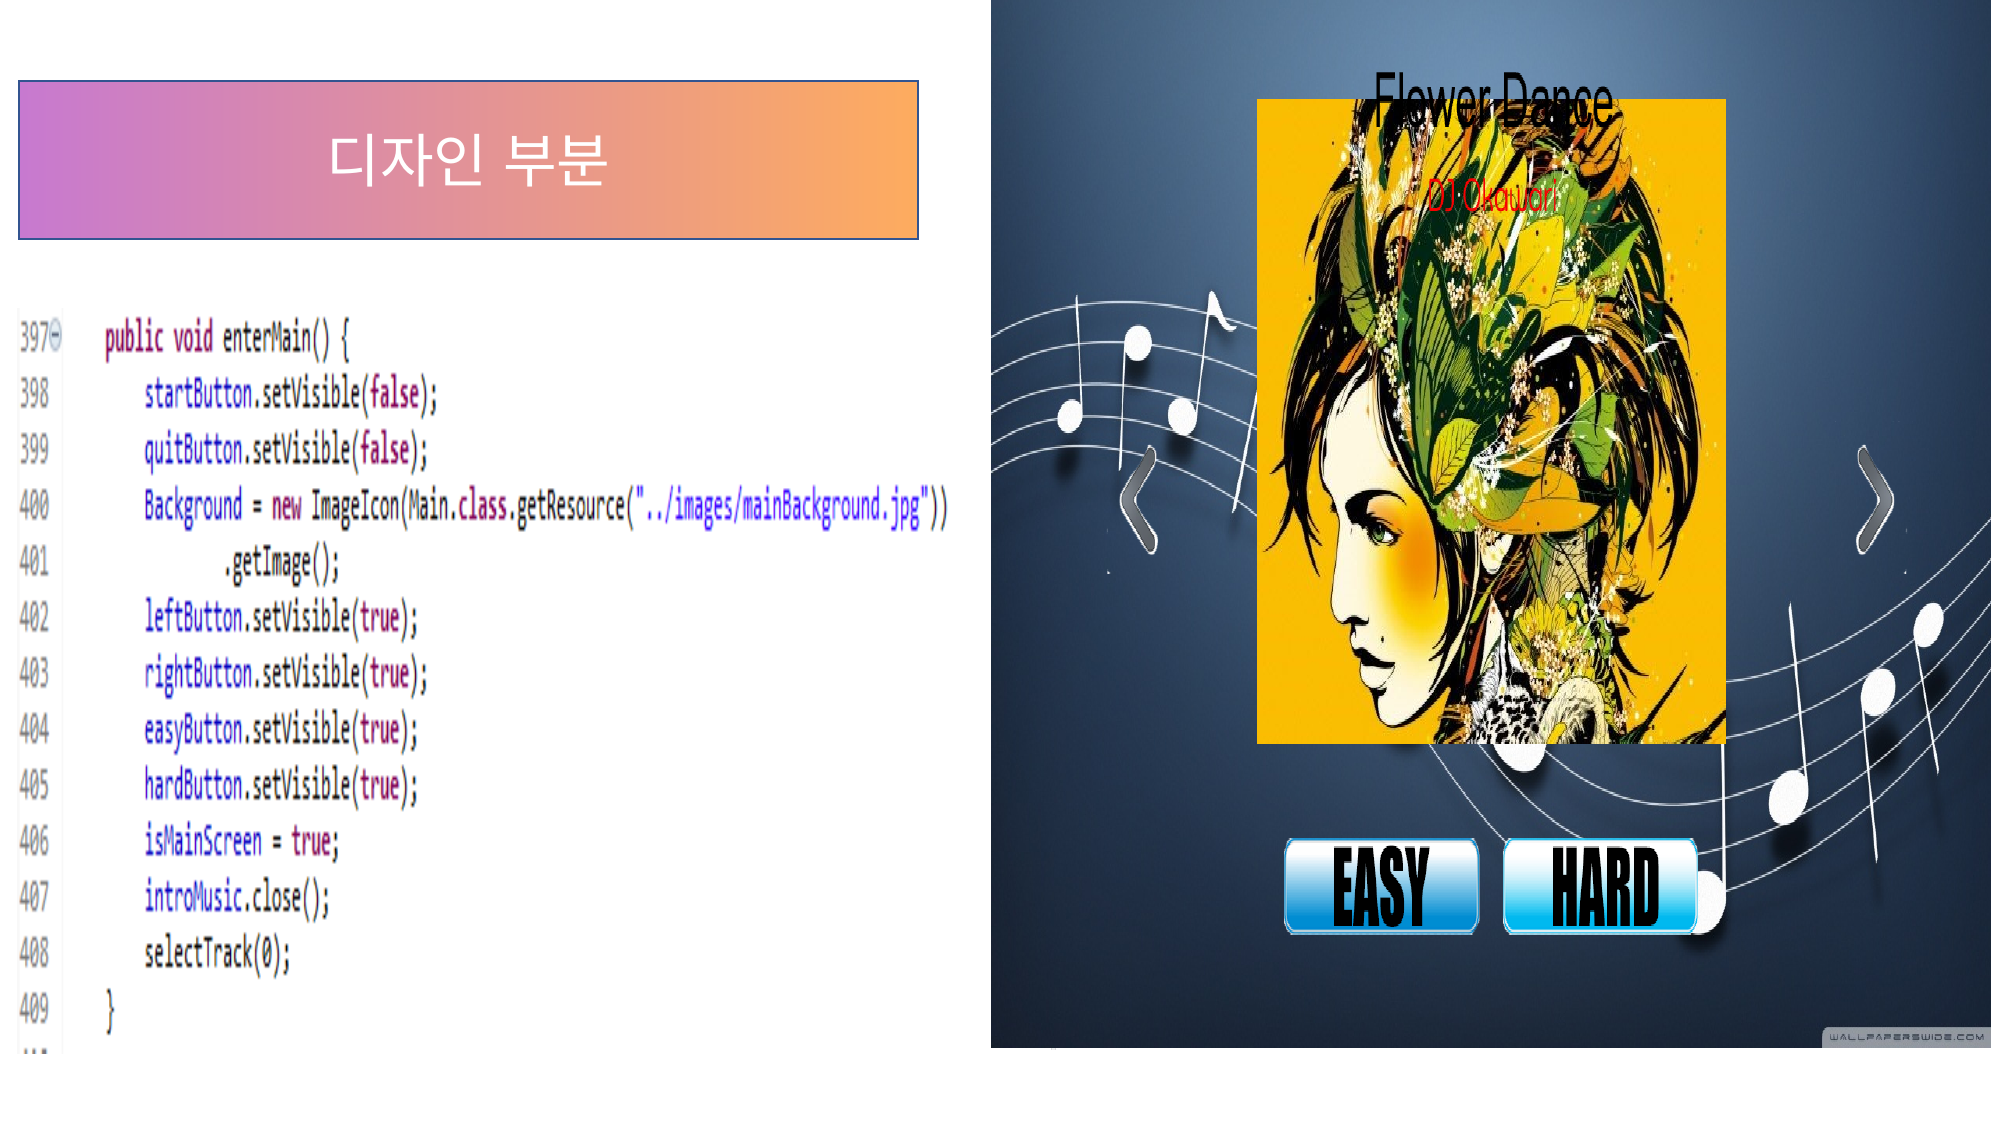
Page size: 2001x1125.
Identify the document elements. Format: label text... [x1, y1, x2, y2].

picture [17, 308, 963, 1054]
picture [990, 0, 1991, 1050]
text_box 디자인 부분 [18, 80, 919, 240]
